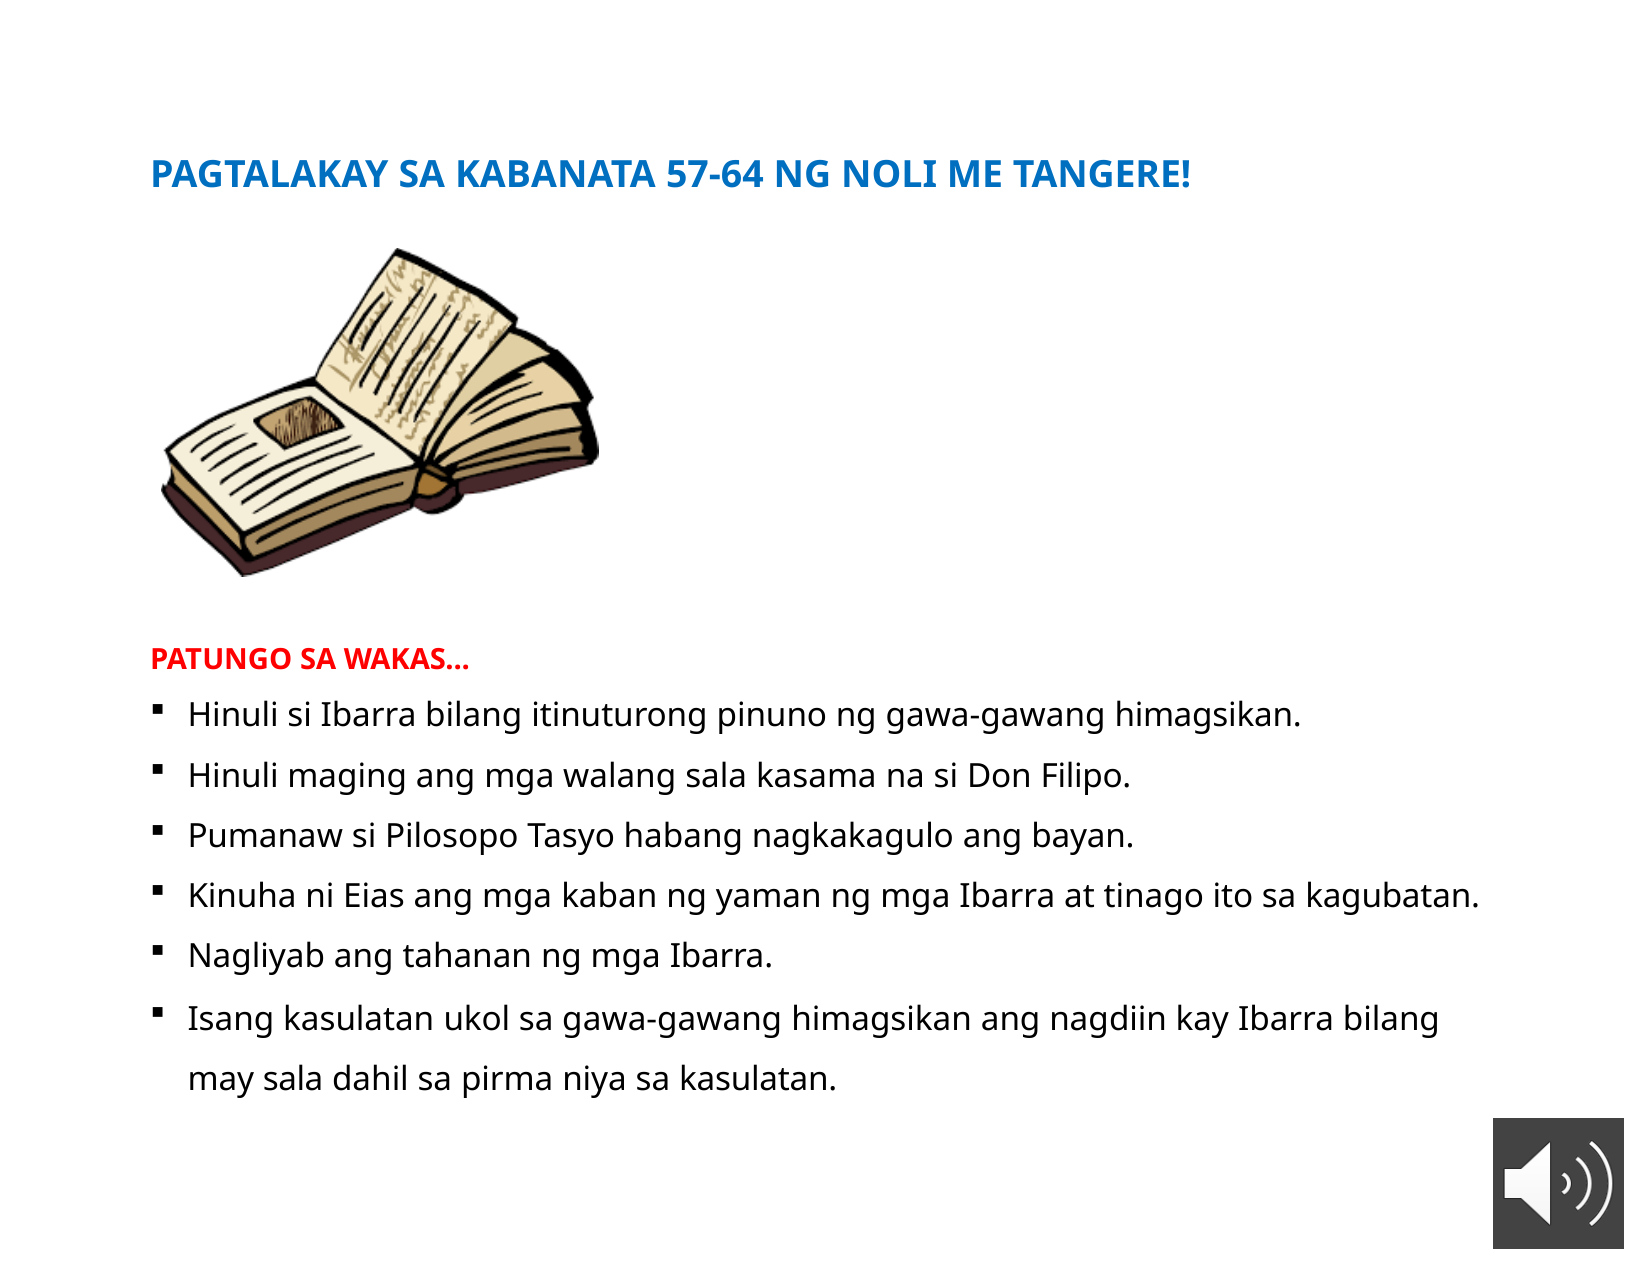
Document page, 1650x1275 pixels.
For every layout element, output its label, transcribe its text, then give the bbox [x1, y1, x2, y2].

text_box PATUNGO SA WAKAS... Hinuli si Ibarra bilang itinuturong pinuno ng gawa-gawang himagsikan. Hinuli maging ang mga walang sala kasama na si Don Filipo. Pumanaw si Pilosopo Tasyo habang nagkakagulo ang bayan. Kinuha ni Eias ang mga kaban ng yaman ng mga Ibarra at tinago ito sa kagubatan. Nagliyab ang tahanan ng mga Ibarra. Isang kasulatan ukol sa gawa-gawang himagsikan ang nagdiin kay Ibarra bilang may sala dahil sa pirma niya sa kasulatan. [147, 622, 1510, 1098]
picture [160, 248, 599, 577]
picture [1491, 1116, 1626, 1251]
text_box PAGTALAKAY SA KABANATA 57-64 NG NOLI ME TANGERE! [147, 147, 1250, 196]
